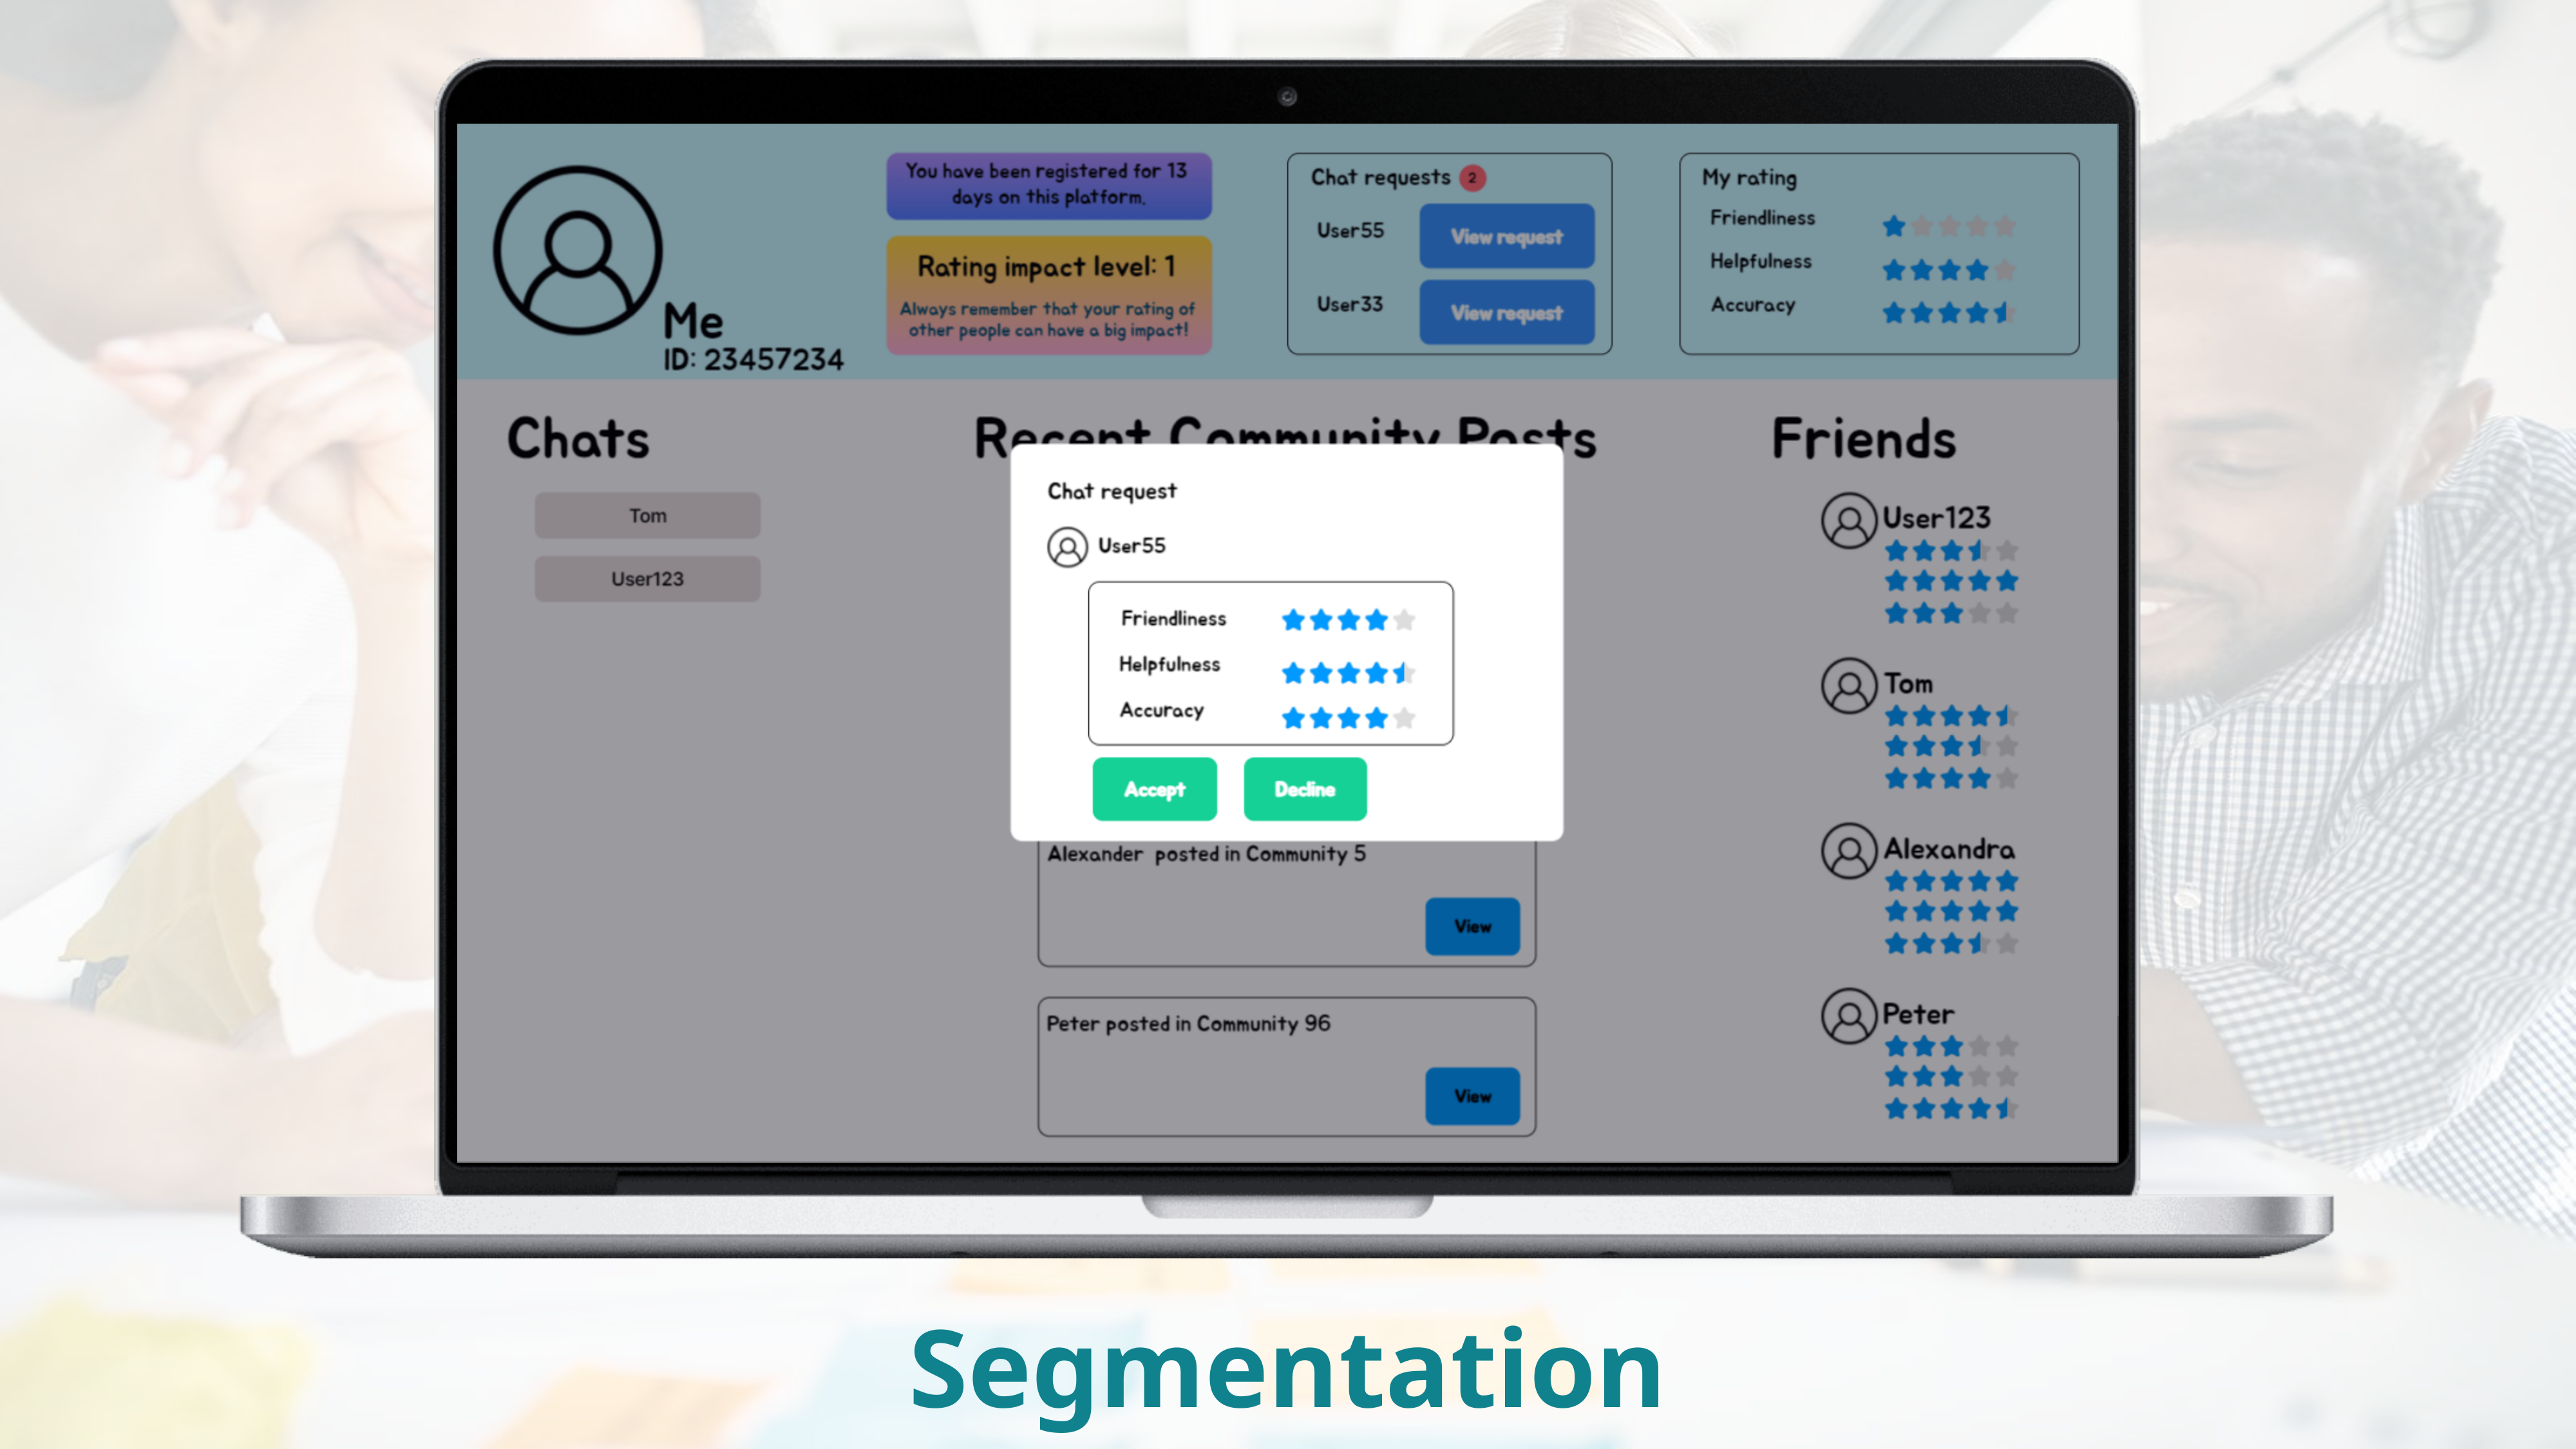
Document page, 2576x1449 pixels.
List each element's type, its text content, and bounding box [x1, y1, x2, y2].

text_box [106, 57, 2470, 1259]
text_box Segmentation [0, 1310, 2576, 1418]
